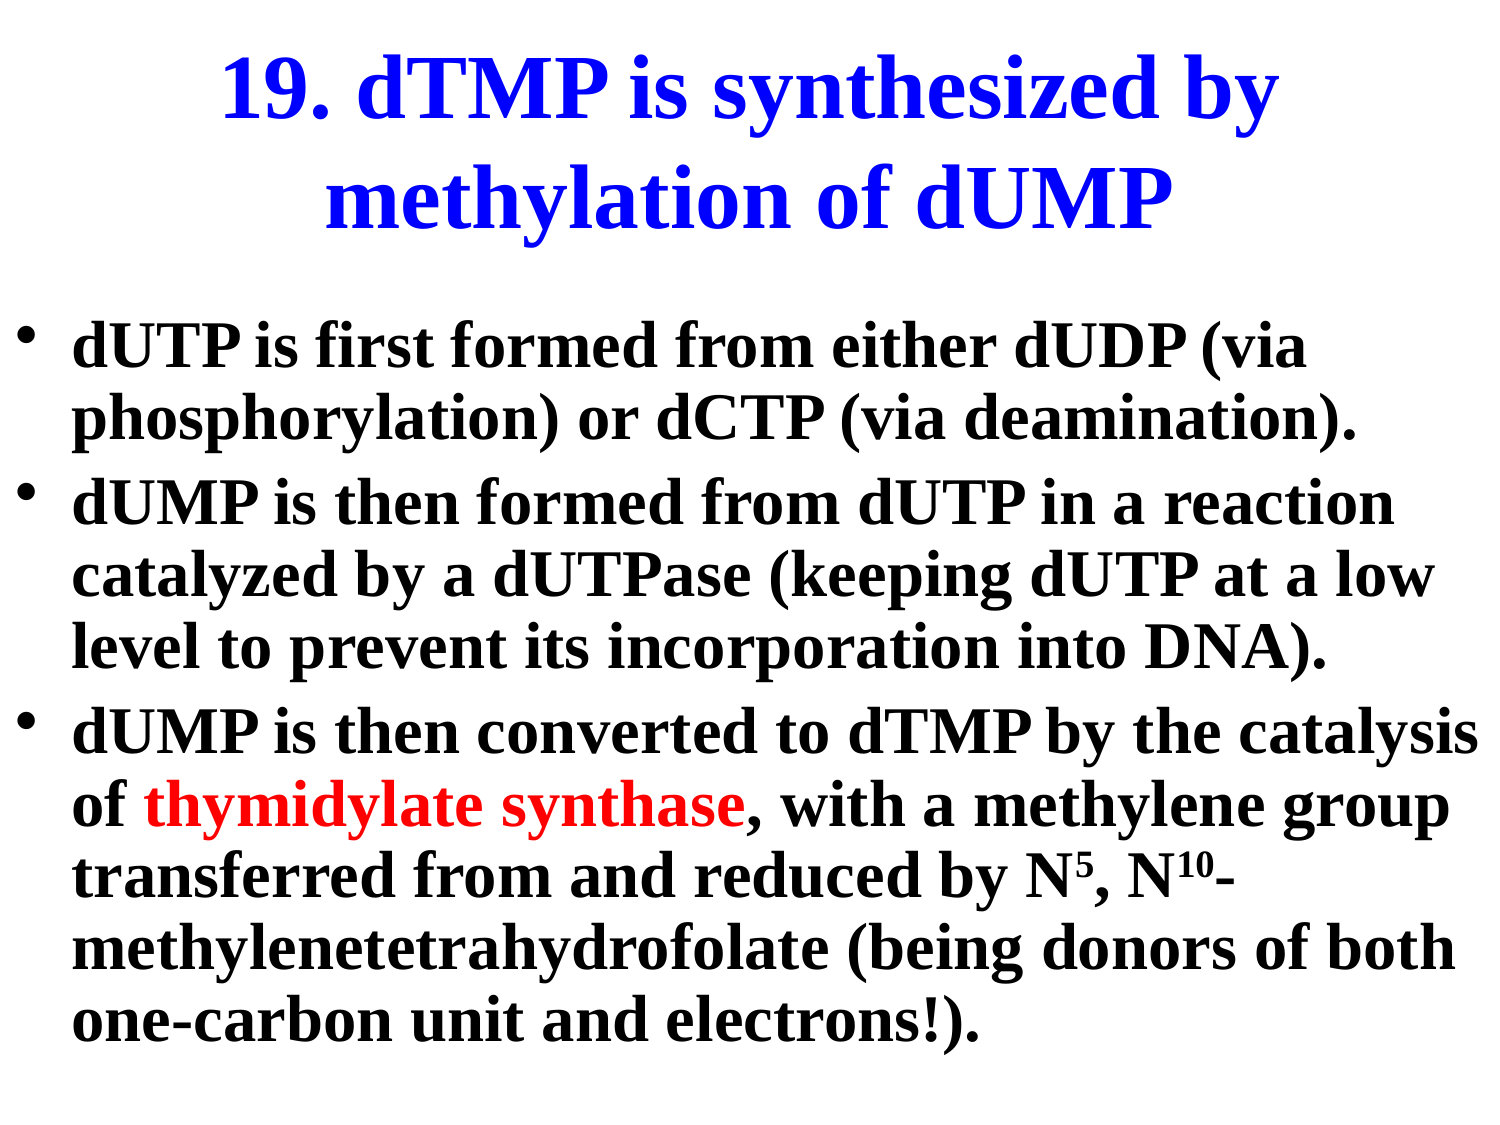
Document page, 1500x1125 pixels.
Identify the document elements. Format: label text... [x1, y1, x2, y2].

title 19. dTMP is synthesized by methylation of dUMP [0, 42, 1500, 231]
list dUTP is first formed from either dUDP (via phosphorylation) or dCTP (via deamination). dUMP is then formed from dUTP in a reaction catalyzed by a dUTPase (keeping dUTP at a low level to prevent its incorporation into DNA). dUMP is then converted to dTMP by the catalysis of thymidylate synthase, with a methylene group transferred from and reduced by N5, N10- methylenetetrahydrofolate (being donors of both one-carbon unit and electrons!). [0, 302, 1500, 978]
